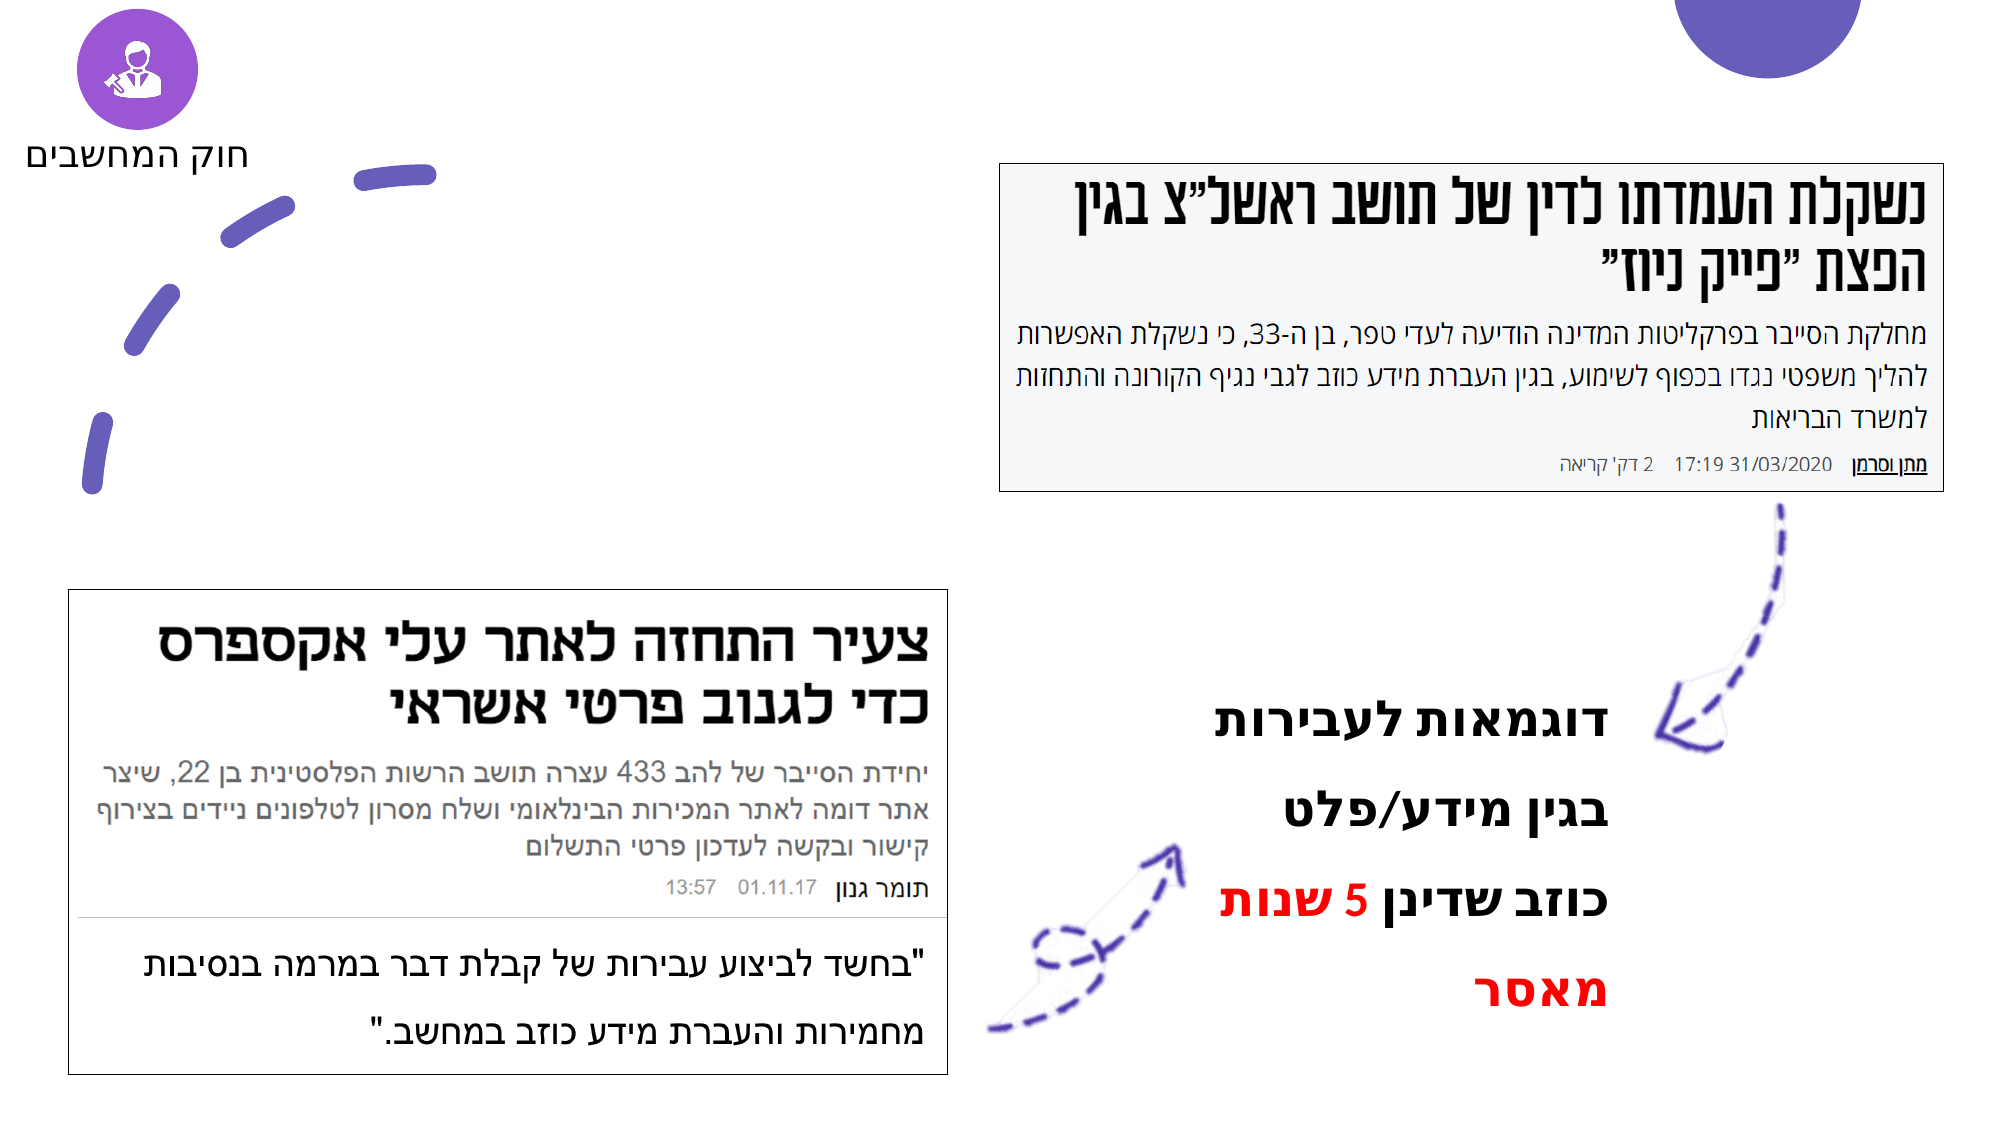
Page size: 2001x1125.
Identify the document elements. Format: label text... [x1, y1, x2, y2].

picture [68, 589, 948, 1075]
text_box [22, 8, 253, 183]
picture [999, 163, 1944, 791]
text_box דוגמאות לעבירות בגין מידע/פלט כוזב שדינן 5 שנות מאסר [1190, 649, 1625, 1025]
picture [1022, 776, 1163, 1091]
